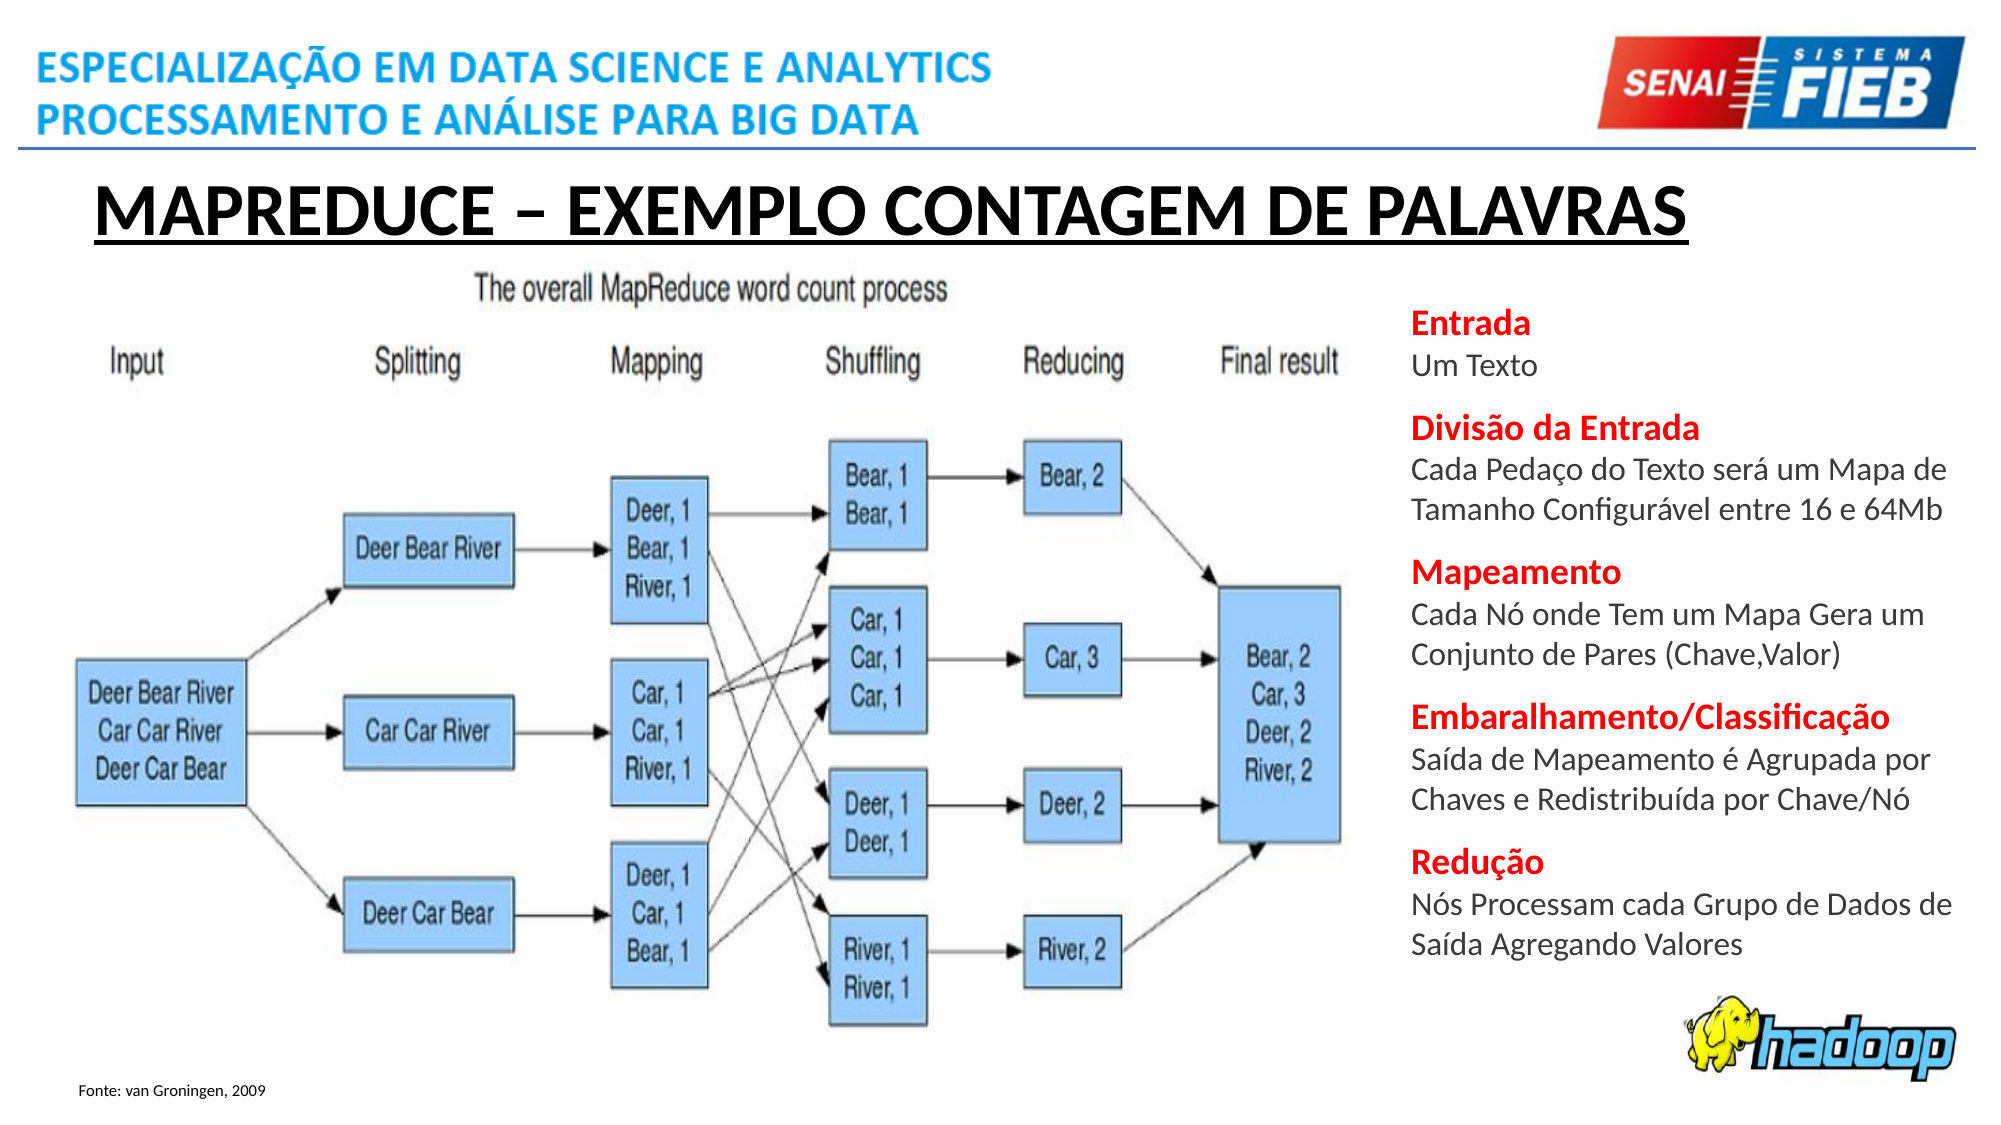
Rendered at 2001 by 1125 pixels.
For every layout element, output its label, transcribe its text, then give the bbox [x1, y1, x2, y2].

text_box Fonte: van Groningen, 2009 [63, 1072, 1358, 1108]
picture [1587, 13, 1976, 145]
picture [32, 95, 922, 143]
text_box MAPREDUCE – EXEMPLO CONTAGEM DE PALAVRAS [78, 153, 1915, 258]
picture [63, 247, 1358, 1044]
picture [32, 46, 995, 89]
text_box Entrada Um Texto Divisão da Entrada Cada Pedaço do Texto será um Mapa de Tamanho Configurável entre 16 e 64Mb Mapeamento Cada Nó onde Tem um Mapa Gera um Conjunto de Pares (Chave,Valor) Embaralhamento/Classificação Saída de Mapeamento é Agrupada por Chaves e Redistribuída por Chave/Nó Redução Nós Processam cada Grupo de Dados de Saída Agregando Valores [1396, 290, 2000, 970]
picture [1680, 990, 1961, 1086]
